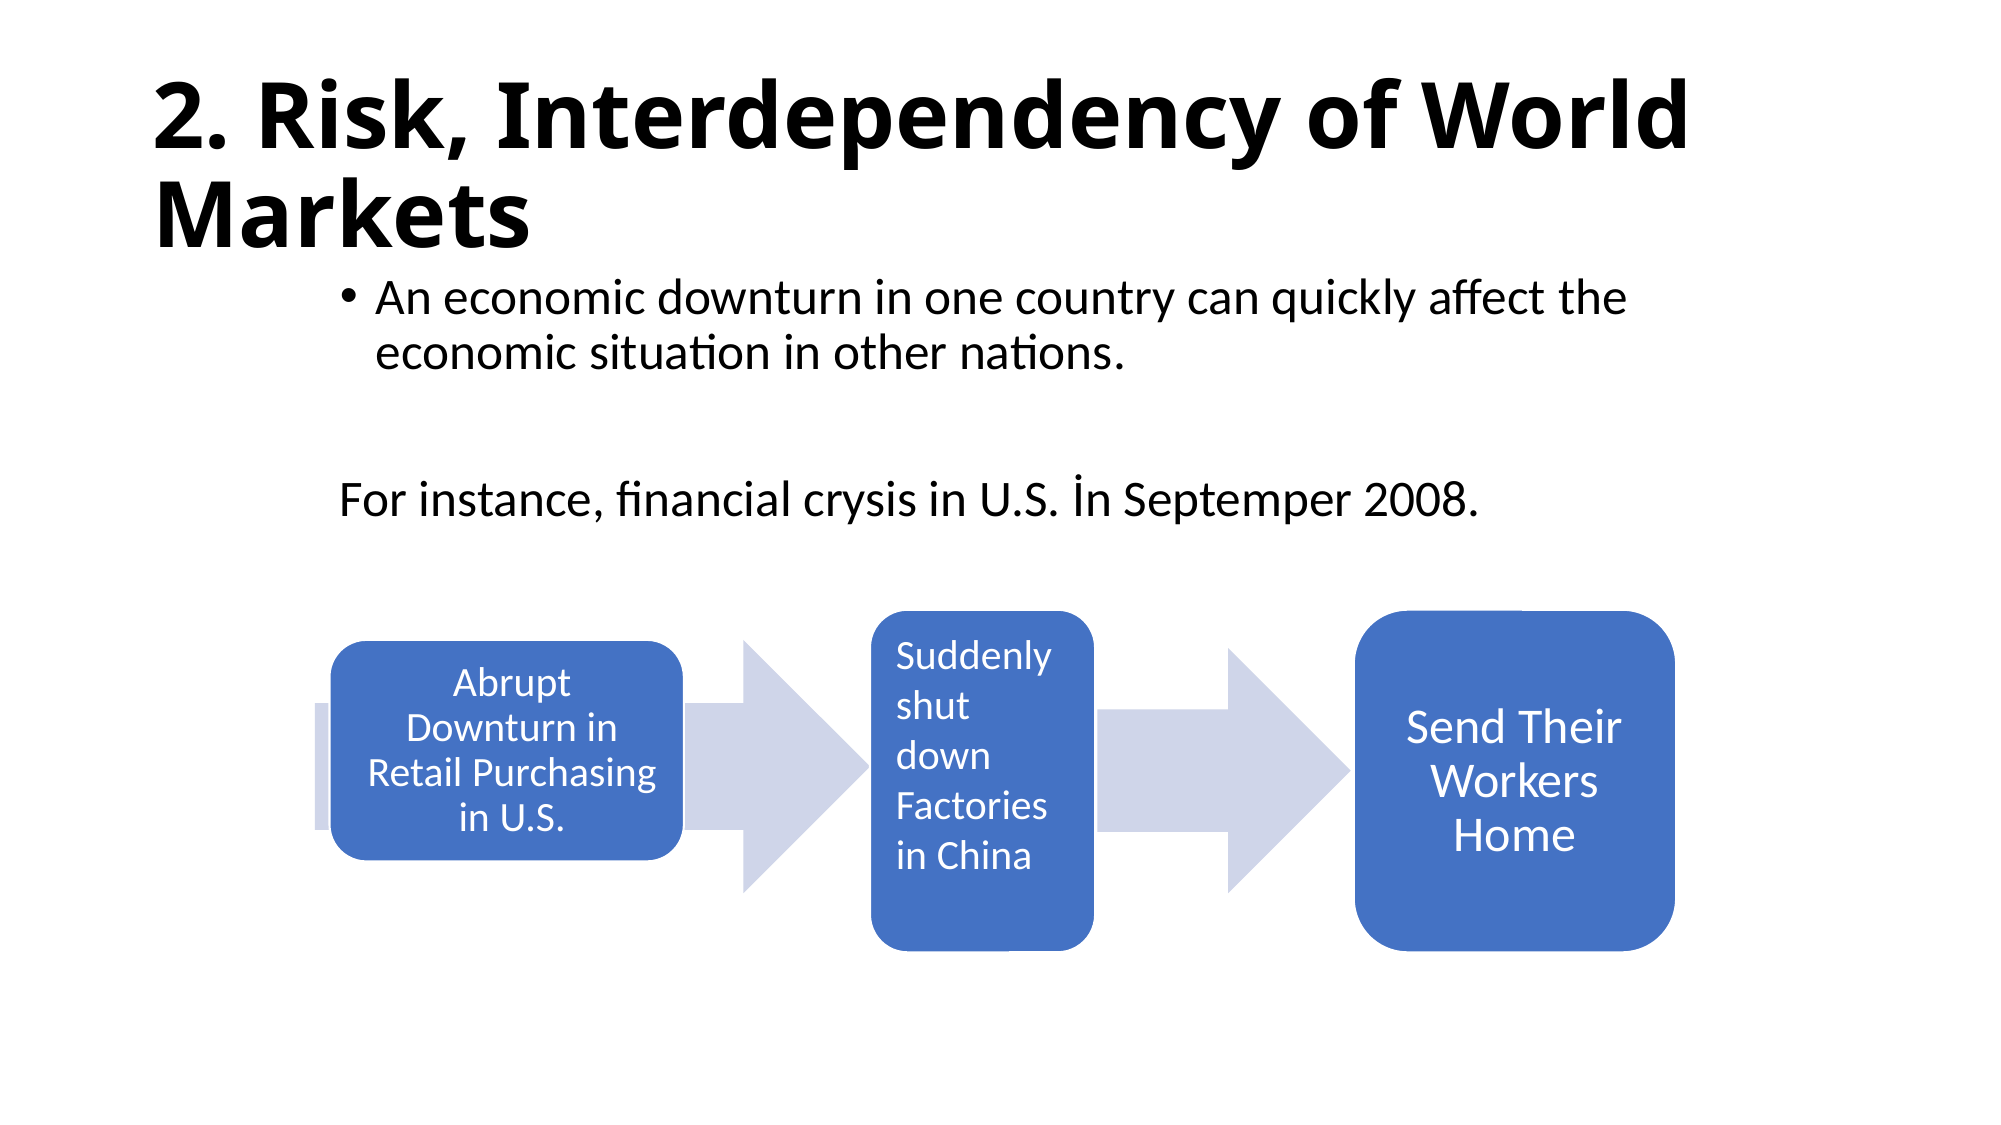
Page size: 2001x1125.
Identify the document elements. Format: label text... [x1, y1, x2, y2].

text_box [870, 609, 1353, 953]
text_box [314, 639, 870, 894]
list An economic downturn in one country can quickly affect the economic situation in other nations. For instance, financial crysis in U.S. İn Septemper 2008. [324, 262, 1675, 610]
title 2. Risk, Interdependency of World Markets [137, 59, 1863, 278]
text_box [1353, 609, 1677, 953]
